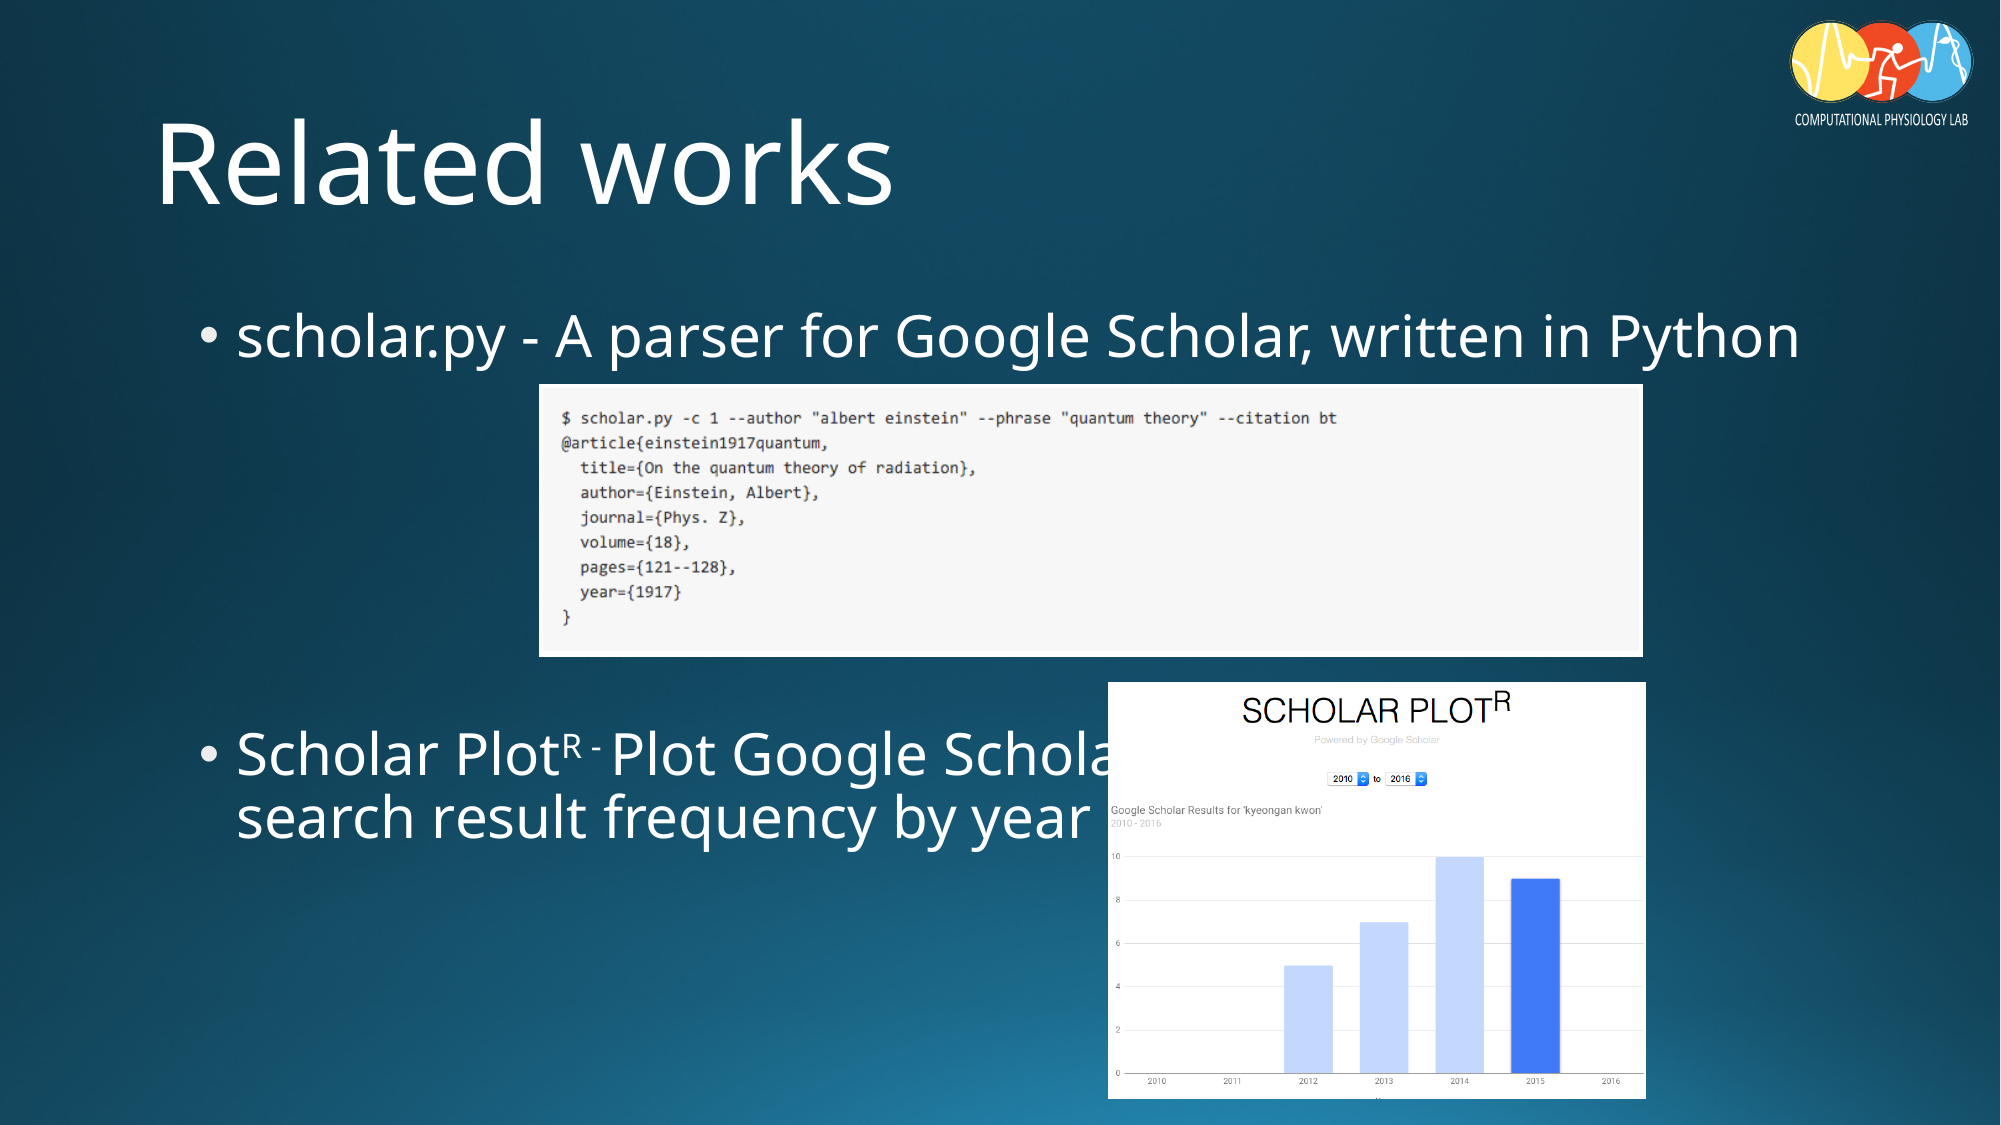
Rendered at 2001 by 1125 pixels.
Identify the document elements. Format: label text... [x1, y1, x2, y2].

title Related works [137, 59, 1863, 278]
list scholar.py - A parser for Google Scholar, written in Python Scholar PlotR - Plot Google Scholar search result frequency by year [183, 299, 1863, 1014]
picture [0, 0, 2001, 1125]
